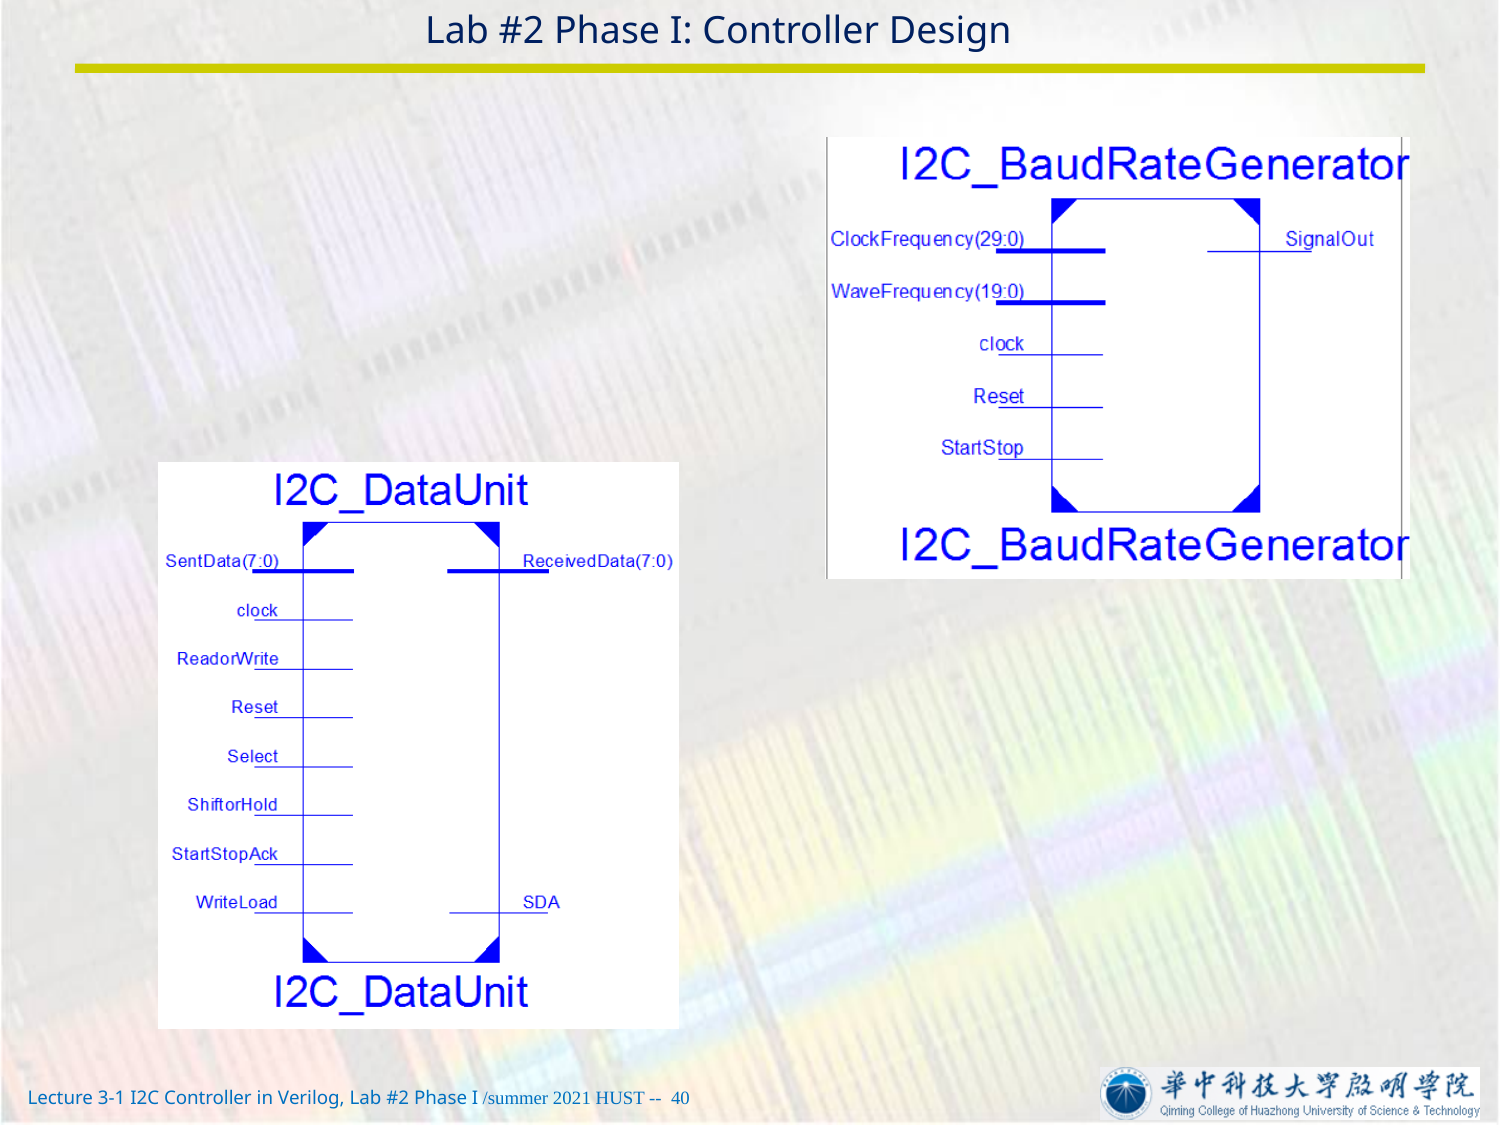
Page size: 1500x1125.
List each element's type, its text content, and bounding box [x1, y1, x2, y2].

title Lab #2 Phase I: Controller Design [0, 5, 1438, 69]
picture [0, 0, 1500, 1125]
